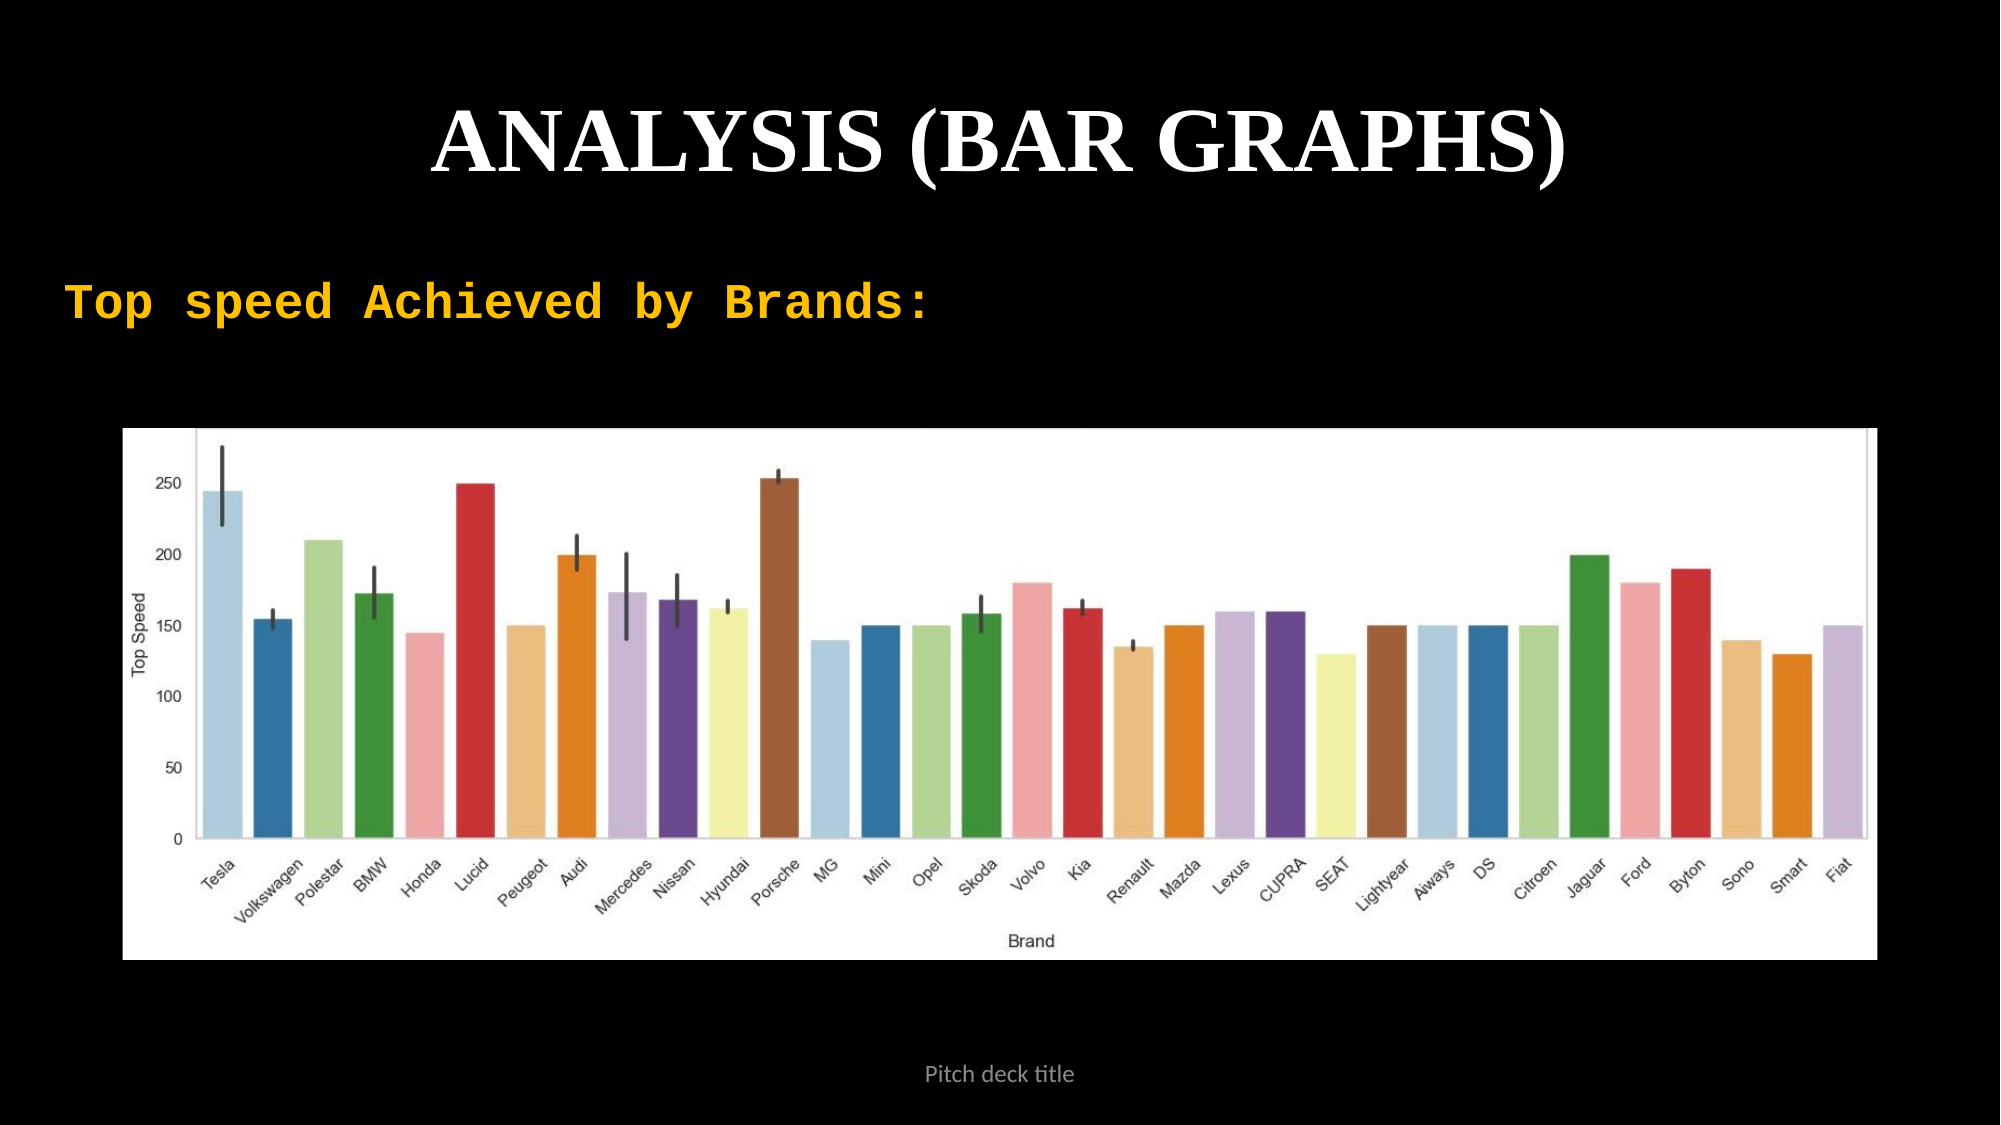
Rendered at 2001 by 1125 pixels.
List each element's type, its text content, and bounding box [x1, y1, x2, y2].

footer Pitch deck title [662, 1042, 1338, 1103]
picture [122, 428, 1878, 960]
text_box Top speed Achieved by Brands: [48, 261, 1000, 457]
title ANALYSIS (BAR GRAPHS) [137, 33, 1863, 251]
